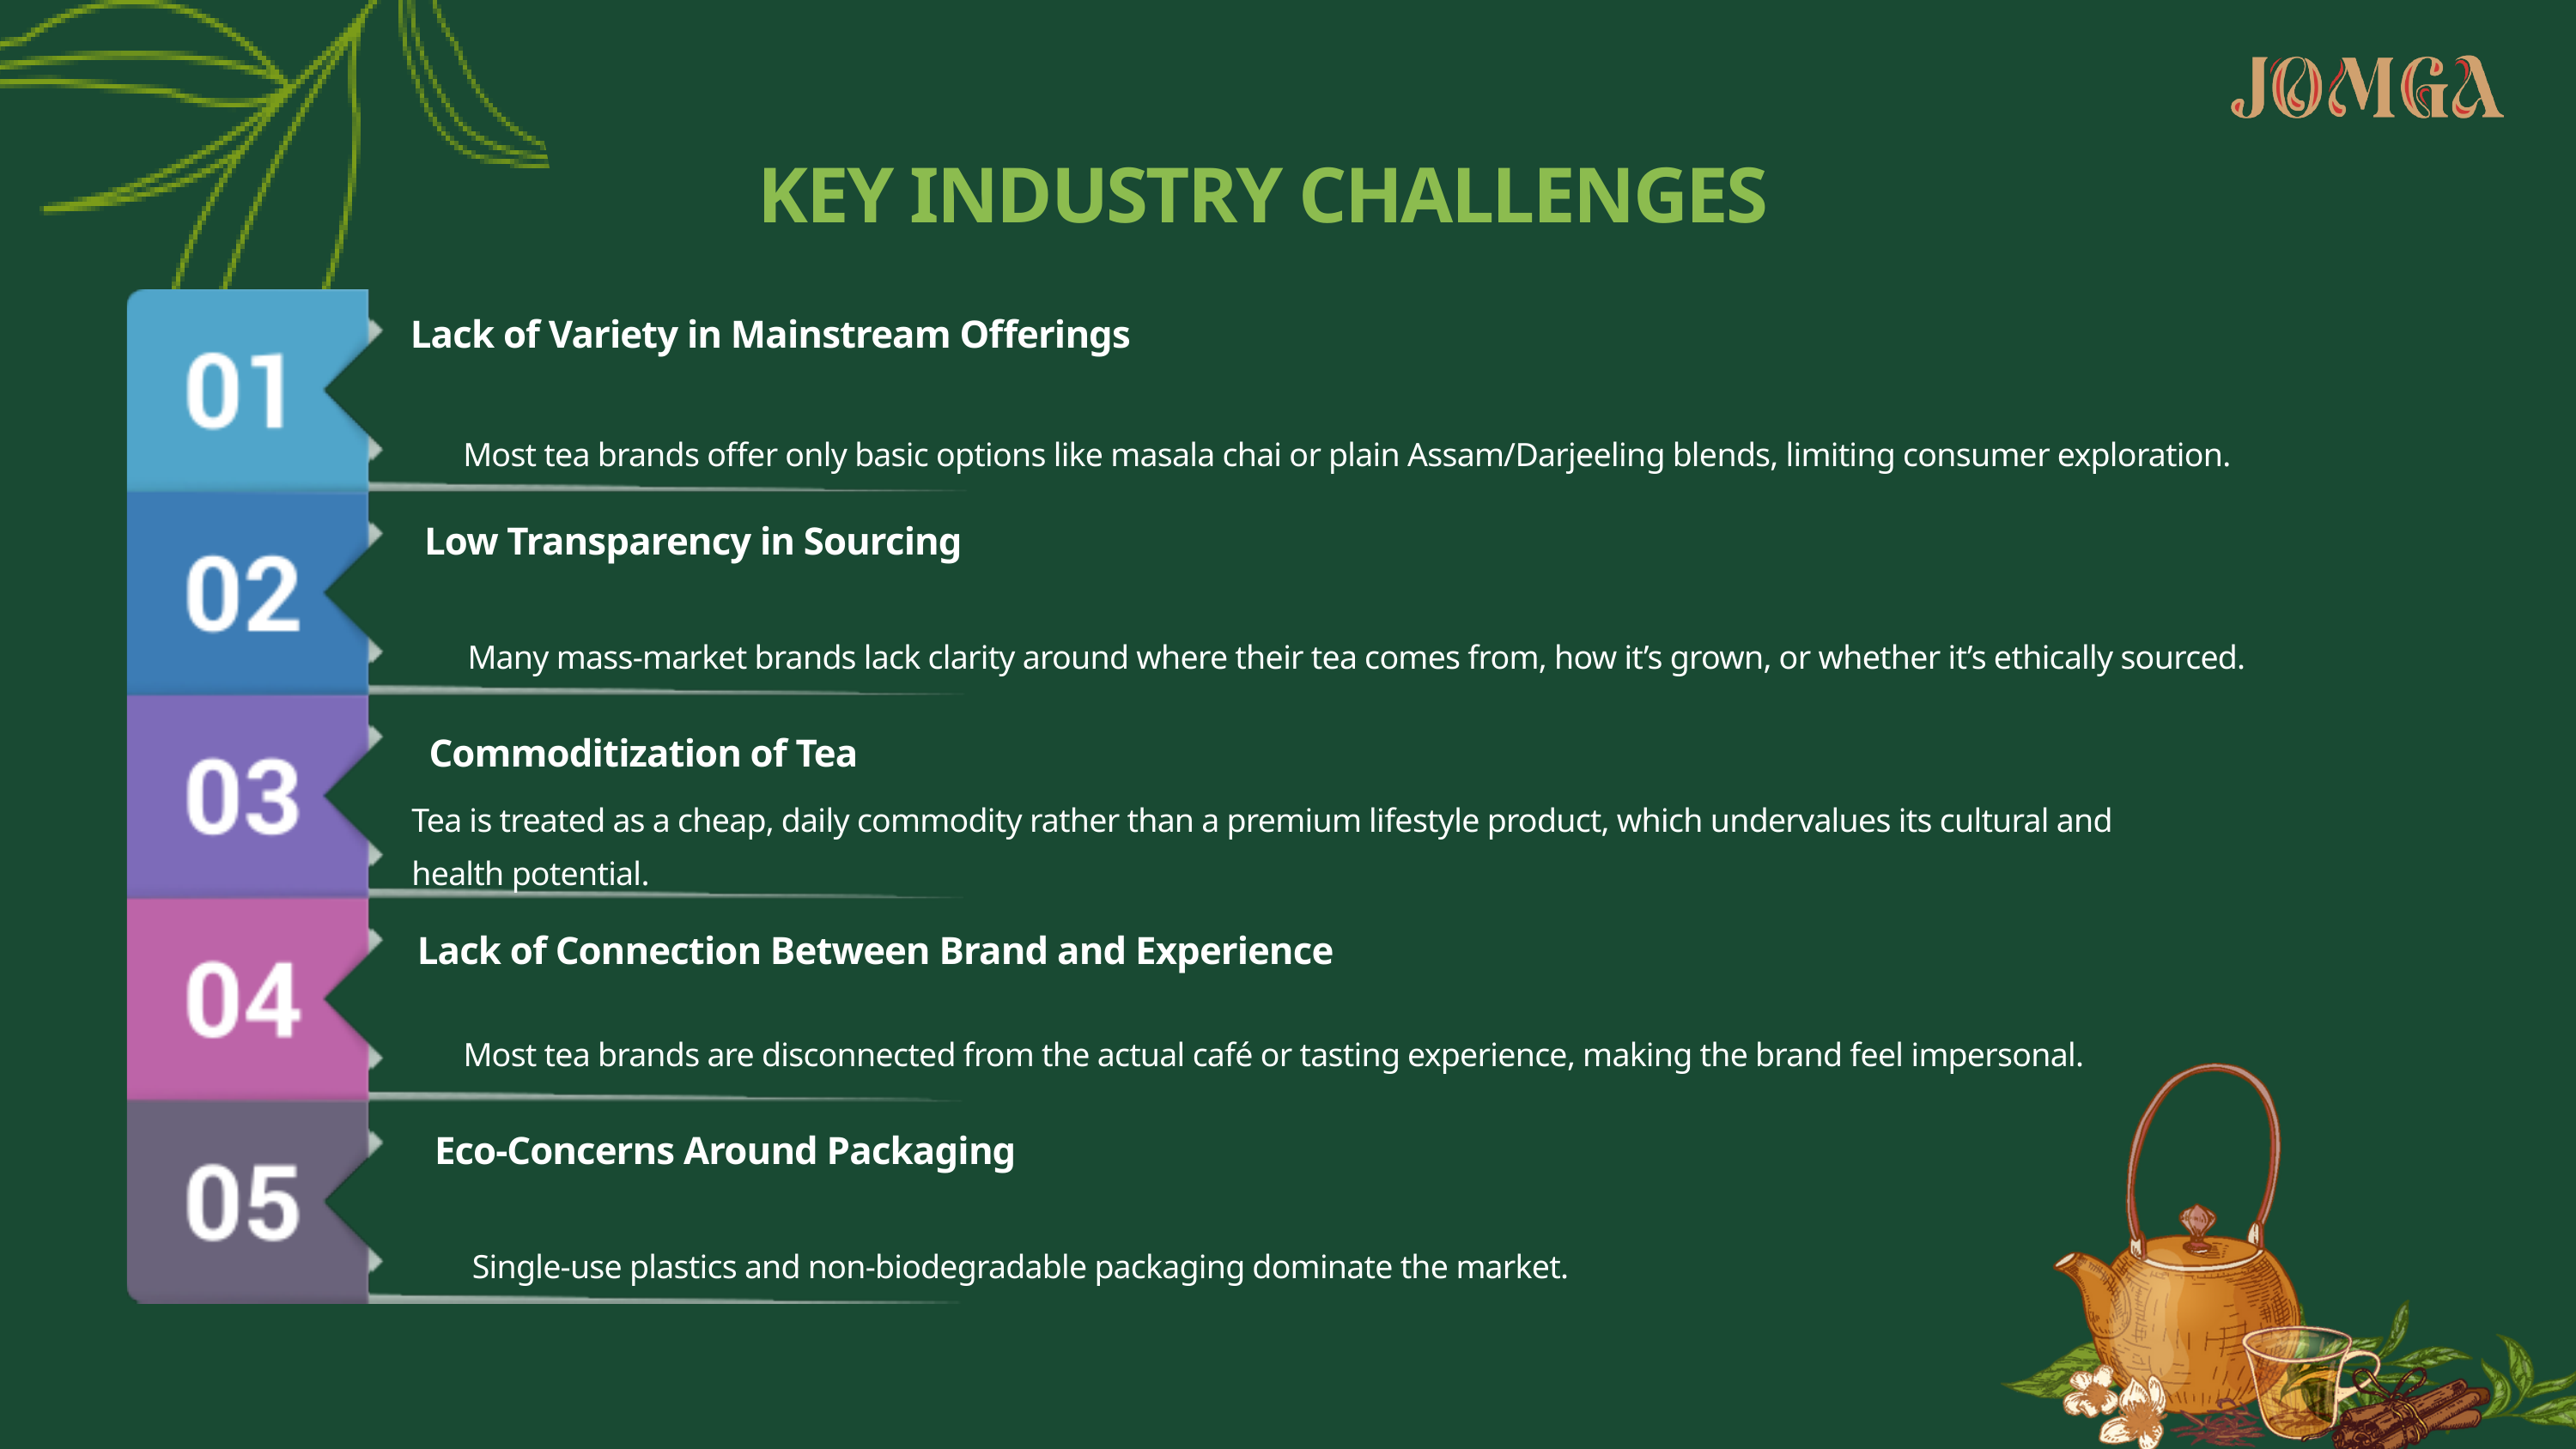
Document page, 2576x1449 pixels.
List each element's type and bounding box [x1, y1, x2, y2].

text_box [757, 144, 1819, 270]
text_box [0, 0, 574, 512]
text_box [126, 289, 2322, 1304]
text_box [2000, 1063, 2576, 1449]
text_box [2224, 39, 2510, 129]
